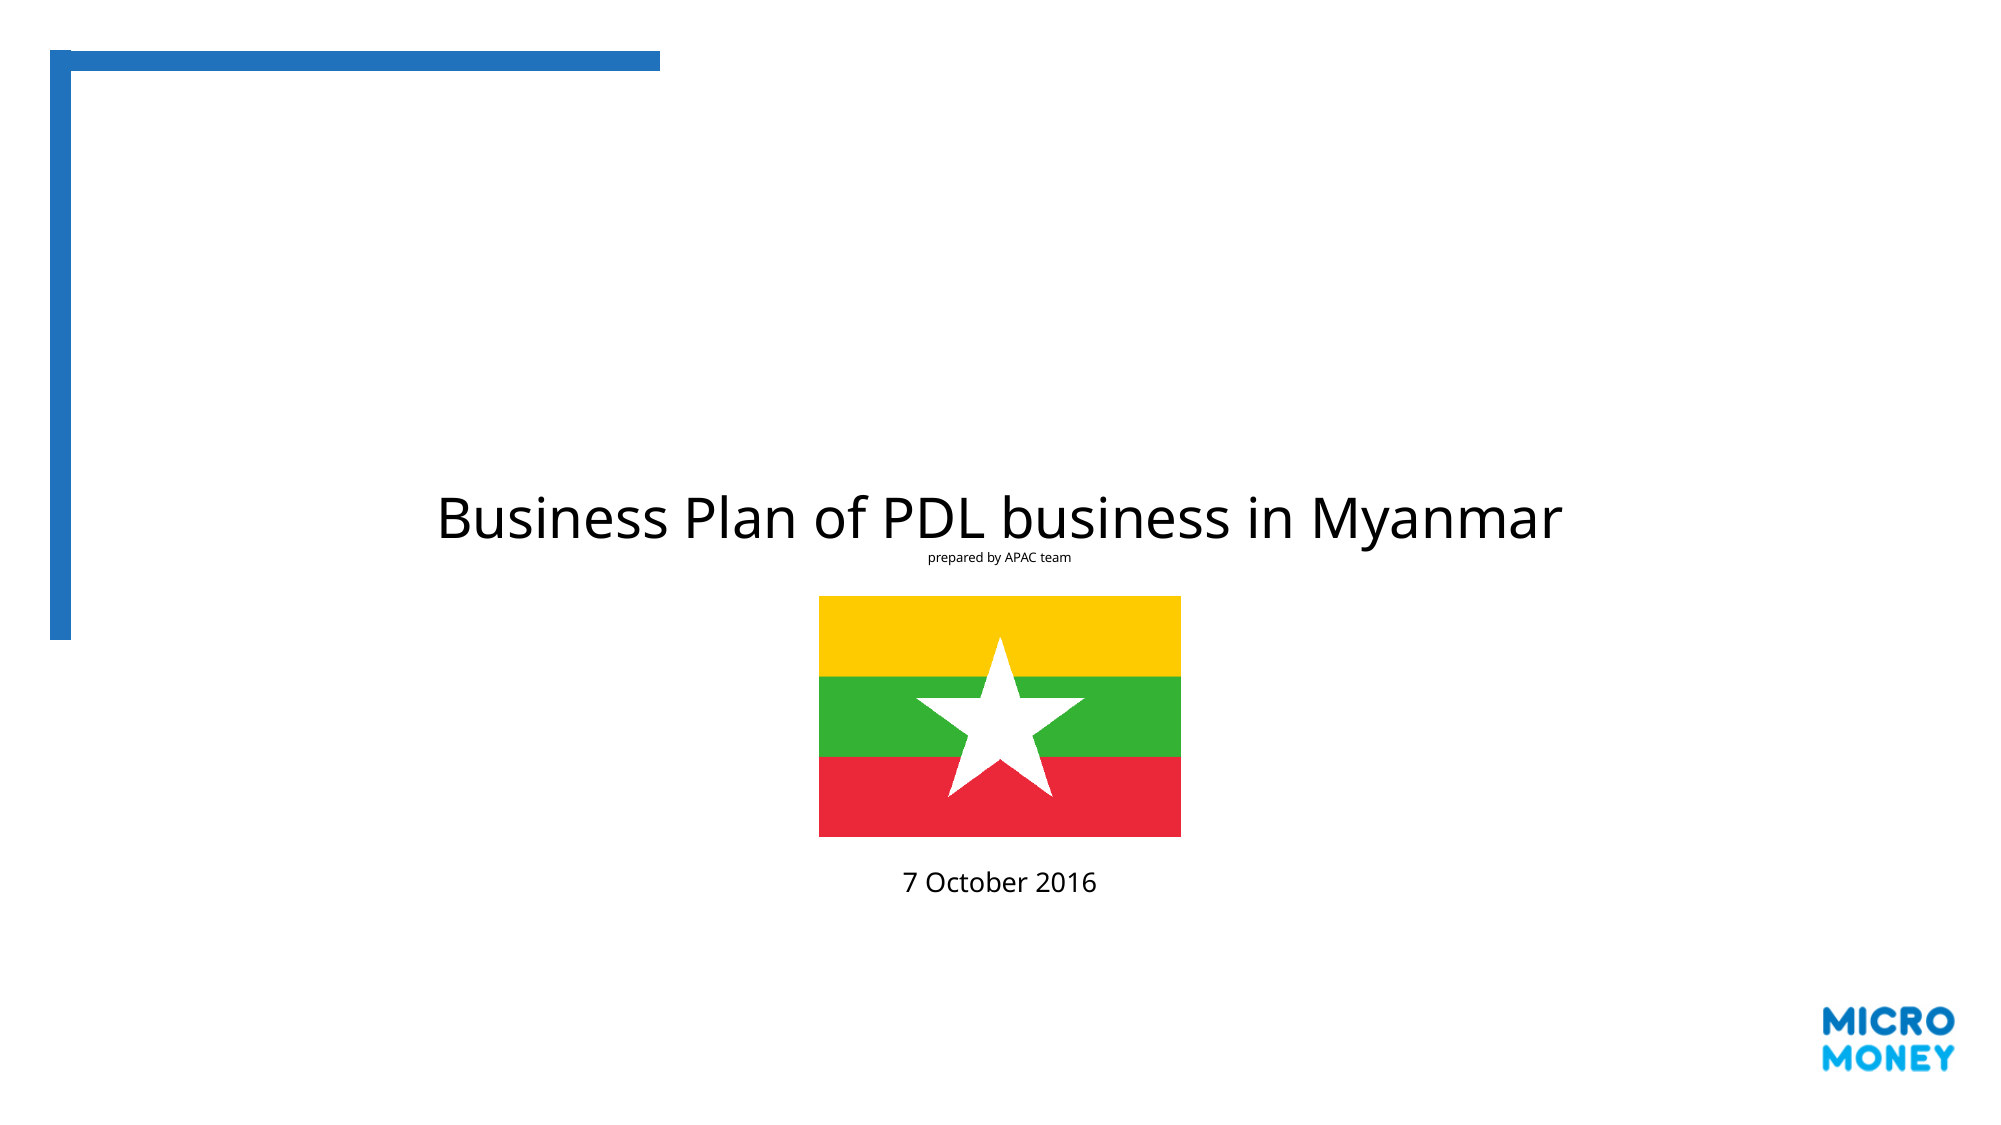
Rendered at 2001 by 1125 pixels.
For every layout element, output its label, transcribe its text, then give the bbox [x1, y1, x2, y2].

picture [1783, 933, 1995, 1125]
picture [819, 596, 1181, 838]
subtitle 7 October 2016 [474, 861, 1525, 980]
title Business Plan of PDL business in Myanmar prepared by APAC team [409, 442, 1591, 573]
